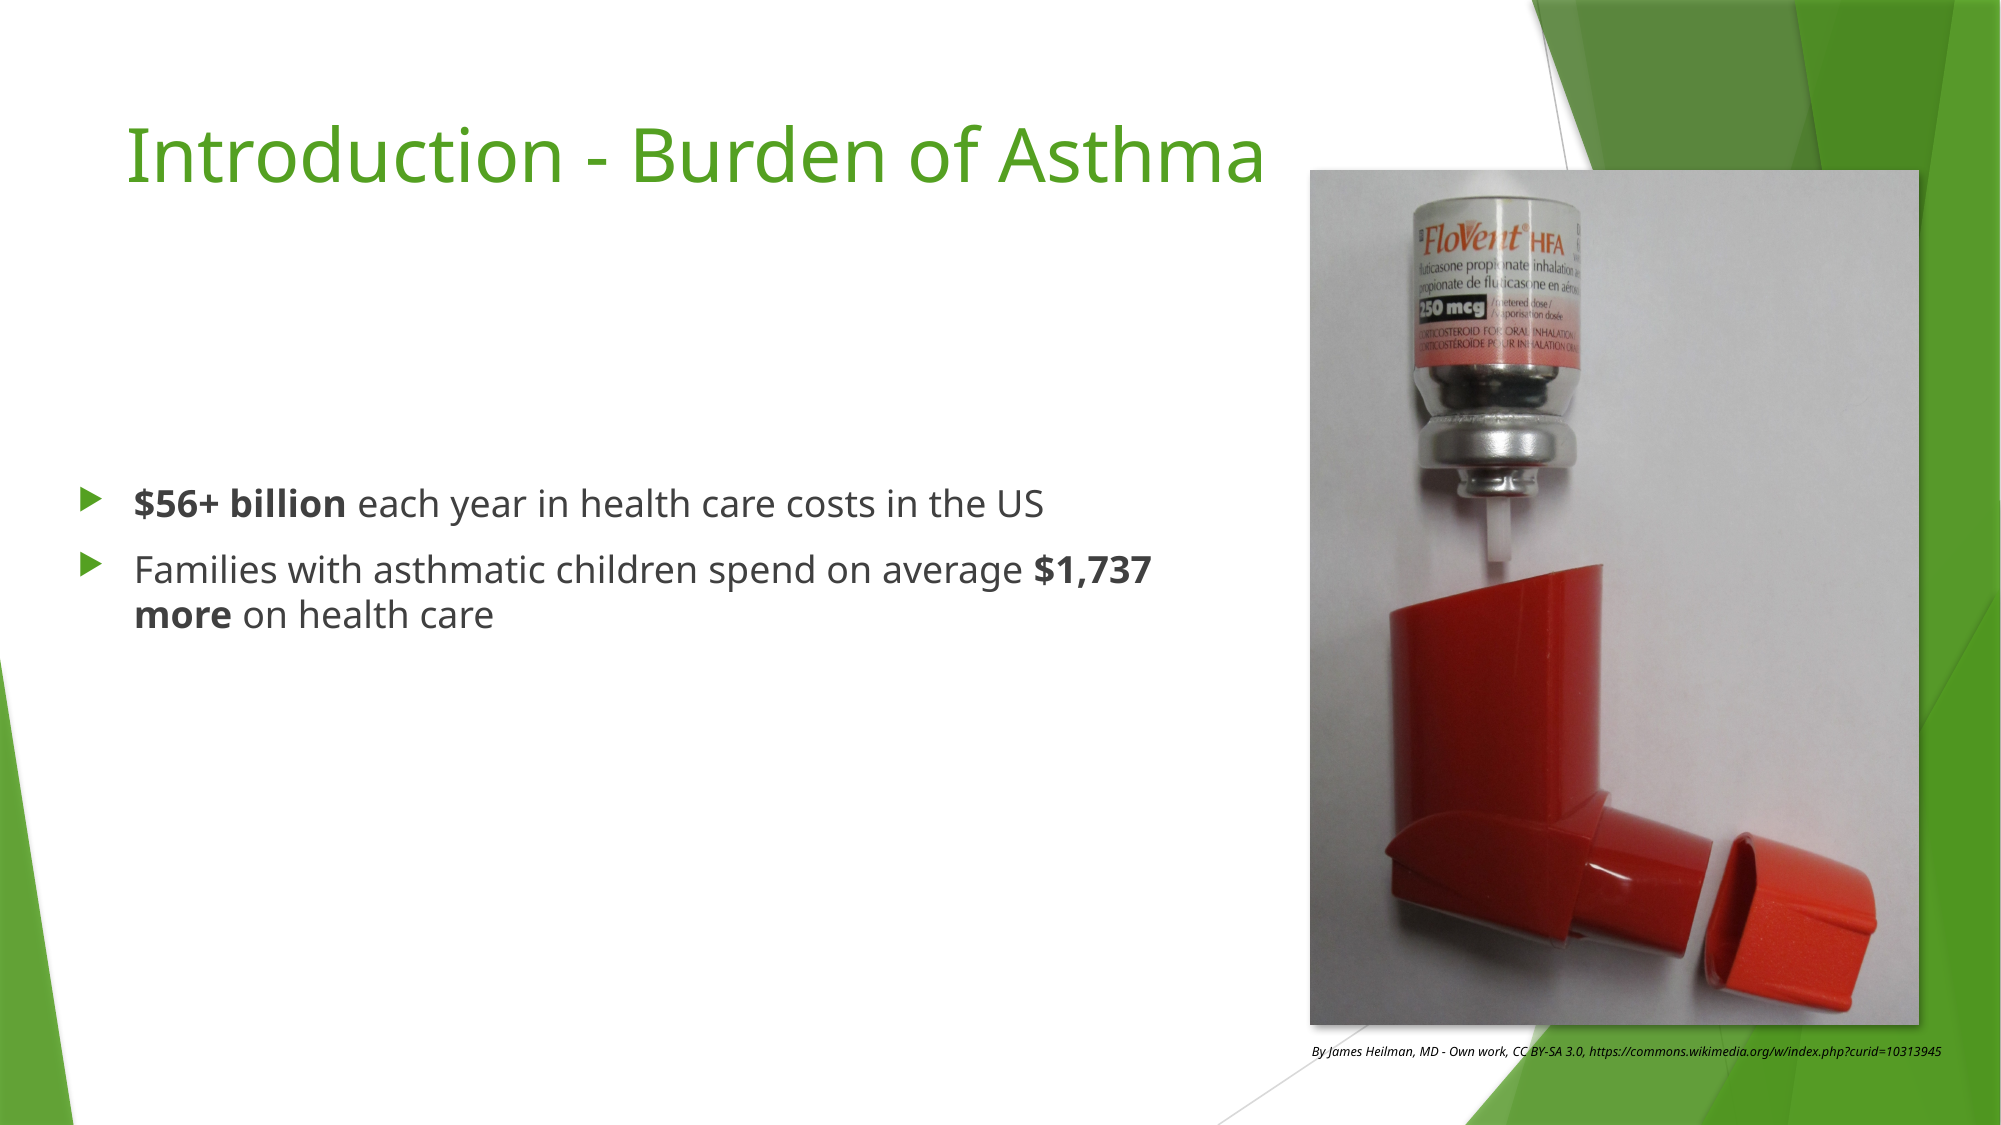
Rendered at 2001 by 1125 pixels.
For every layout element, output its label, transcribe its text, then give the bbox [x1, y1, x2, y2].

title Introduction - Burden of Asthma [111, 99, 1522, 317]
text_box By James Heilman, MD - Own work, CC BY-SA 3.0, https://commons.wikimedia.org/w/index.php?curid=10313945 [1297, 1033, 1970, 1075]
picture [1310, 170, 1919, 1026]
list $56+ billion each year in health care costs in the US Families with asthmatic children spend on average $1,737 more on health care [62, 407, 1240, 789]
